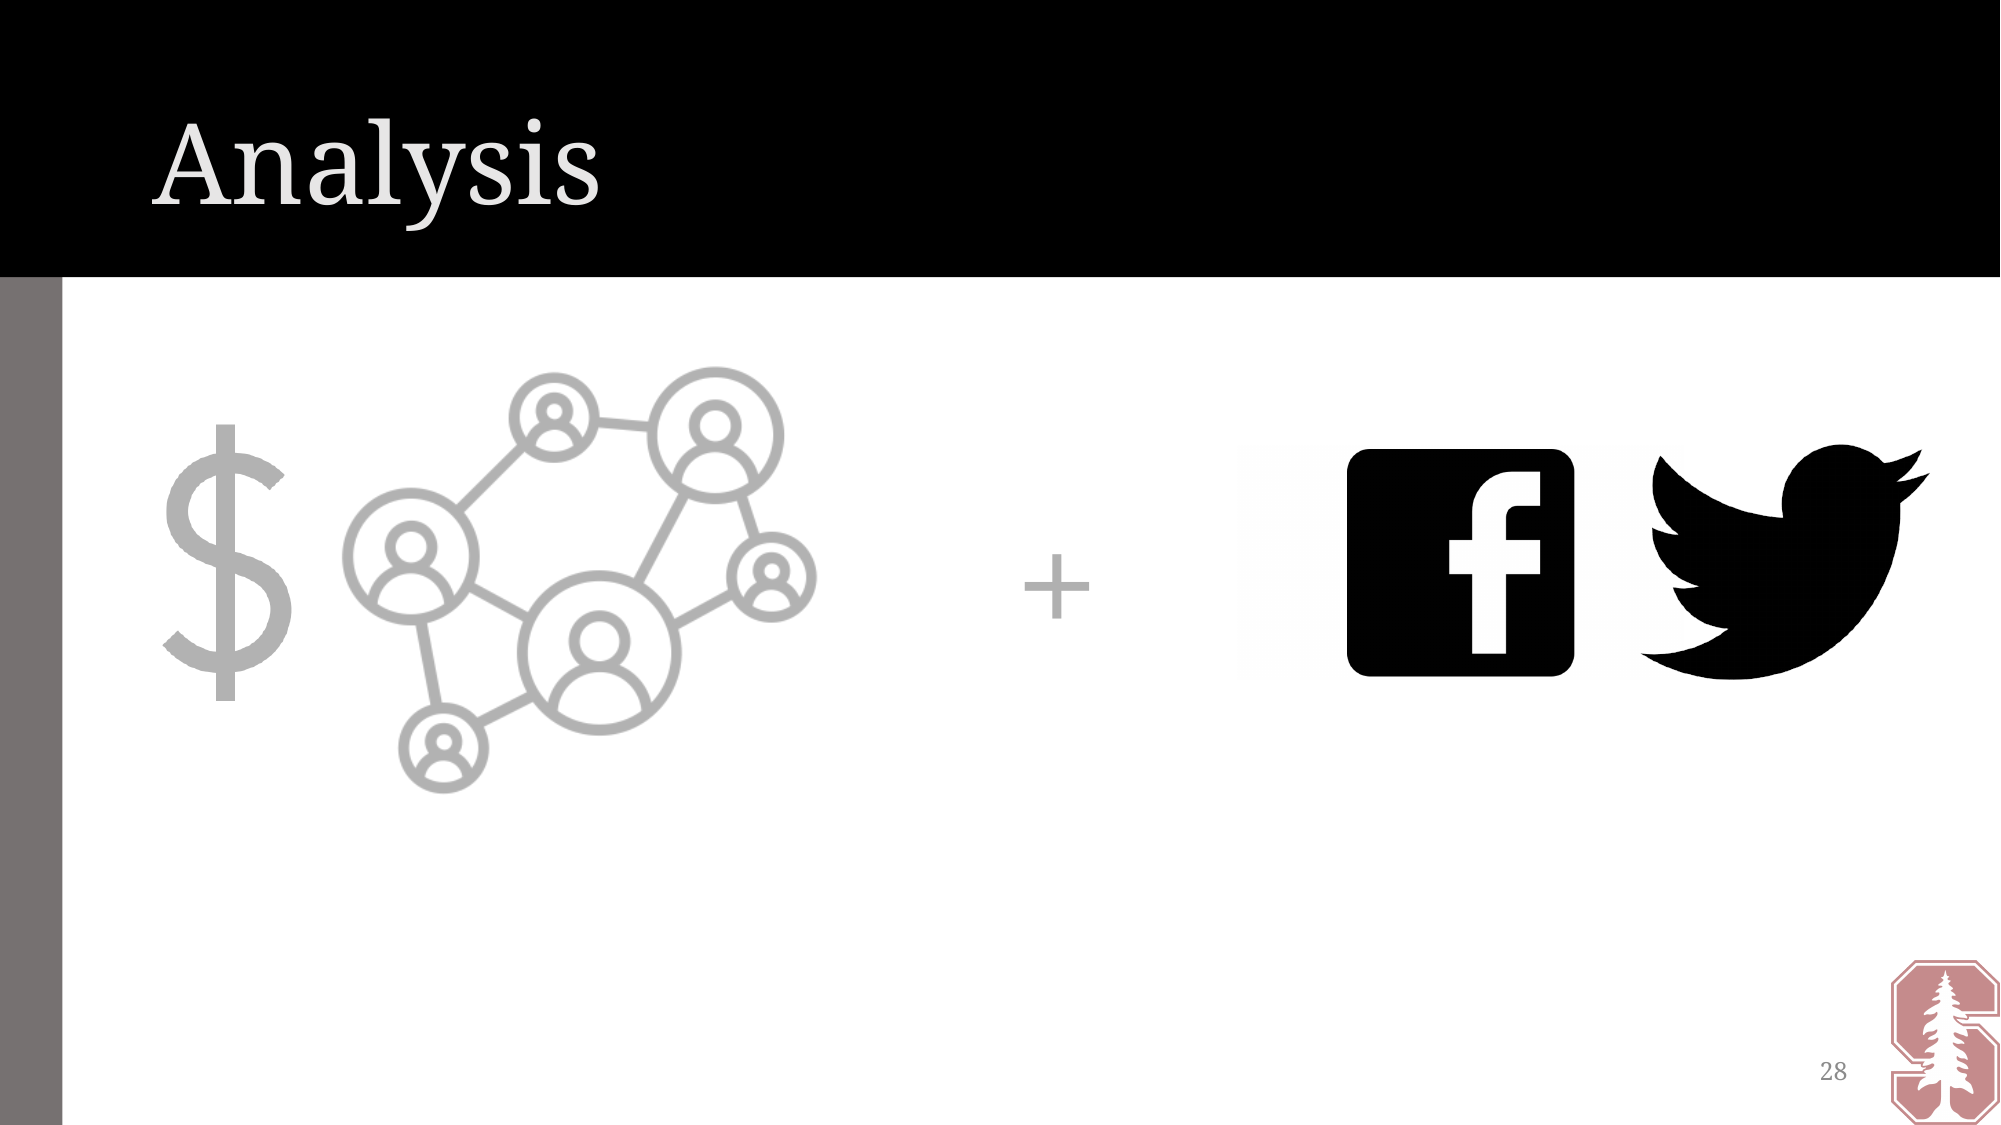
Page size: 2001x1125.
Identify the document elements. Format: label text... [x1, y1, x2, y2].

picture [1237, 444, 1930, 681]
picture [70, 317, 845, 846]
slide_number 28 [1412, 1042, 1863, 1103]
title Analysis [137, 59, 1863, 278]
text_box + [1001, 483, 1115, 678]
